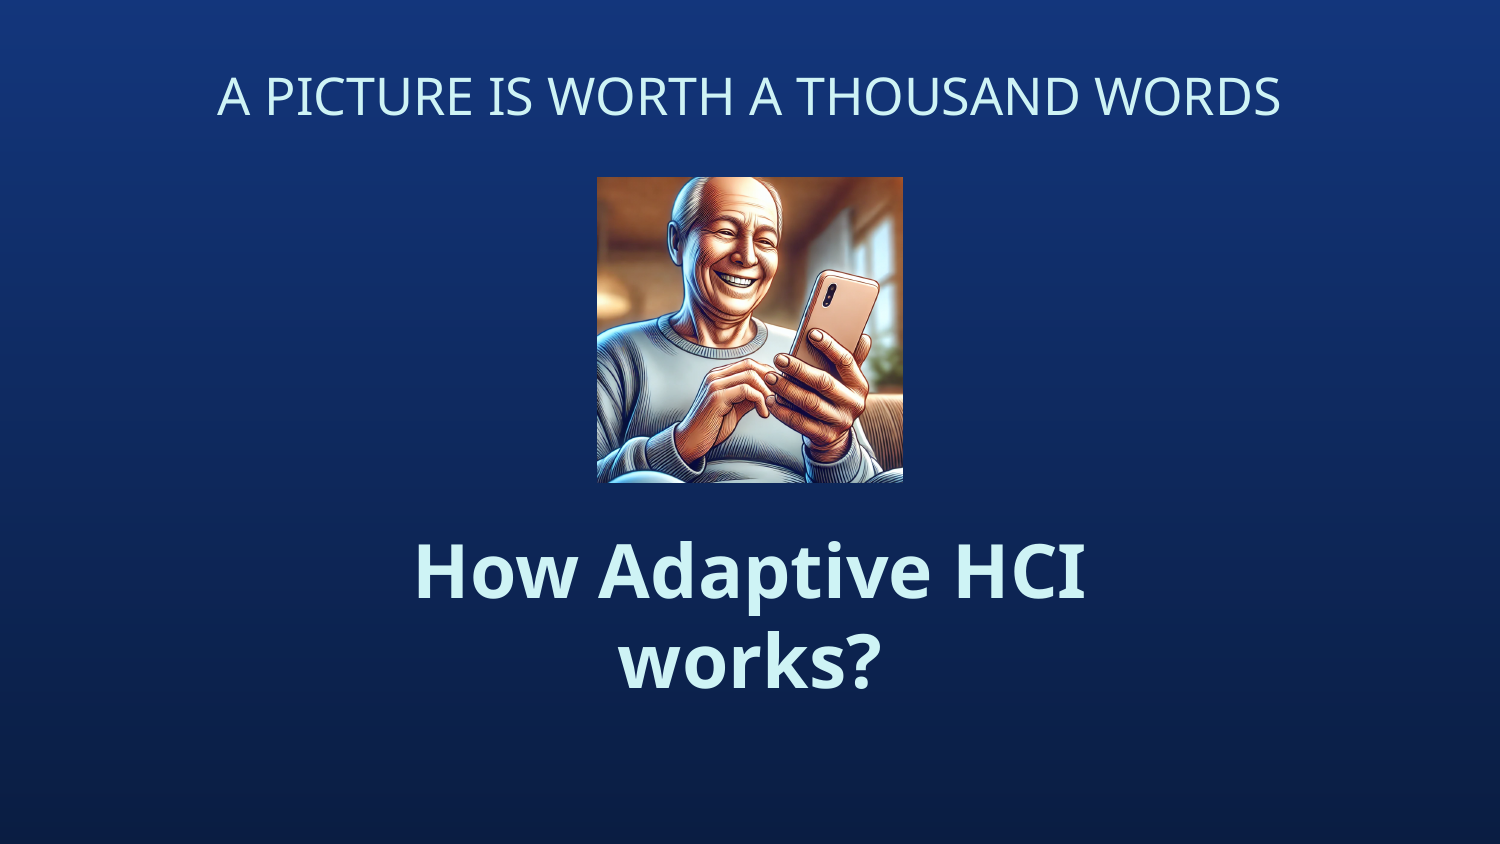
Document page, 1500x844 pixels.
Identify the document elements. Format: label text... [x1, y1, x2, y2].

picture [597, 177, 903, 484]
text_box A PICTURE IS WORTH A THOUSAND WORDS [130, 48, 1370, 141]
text_box How Adaptive HCI works? [284, 508, 1216, 642]
